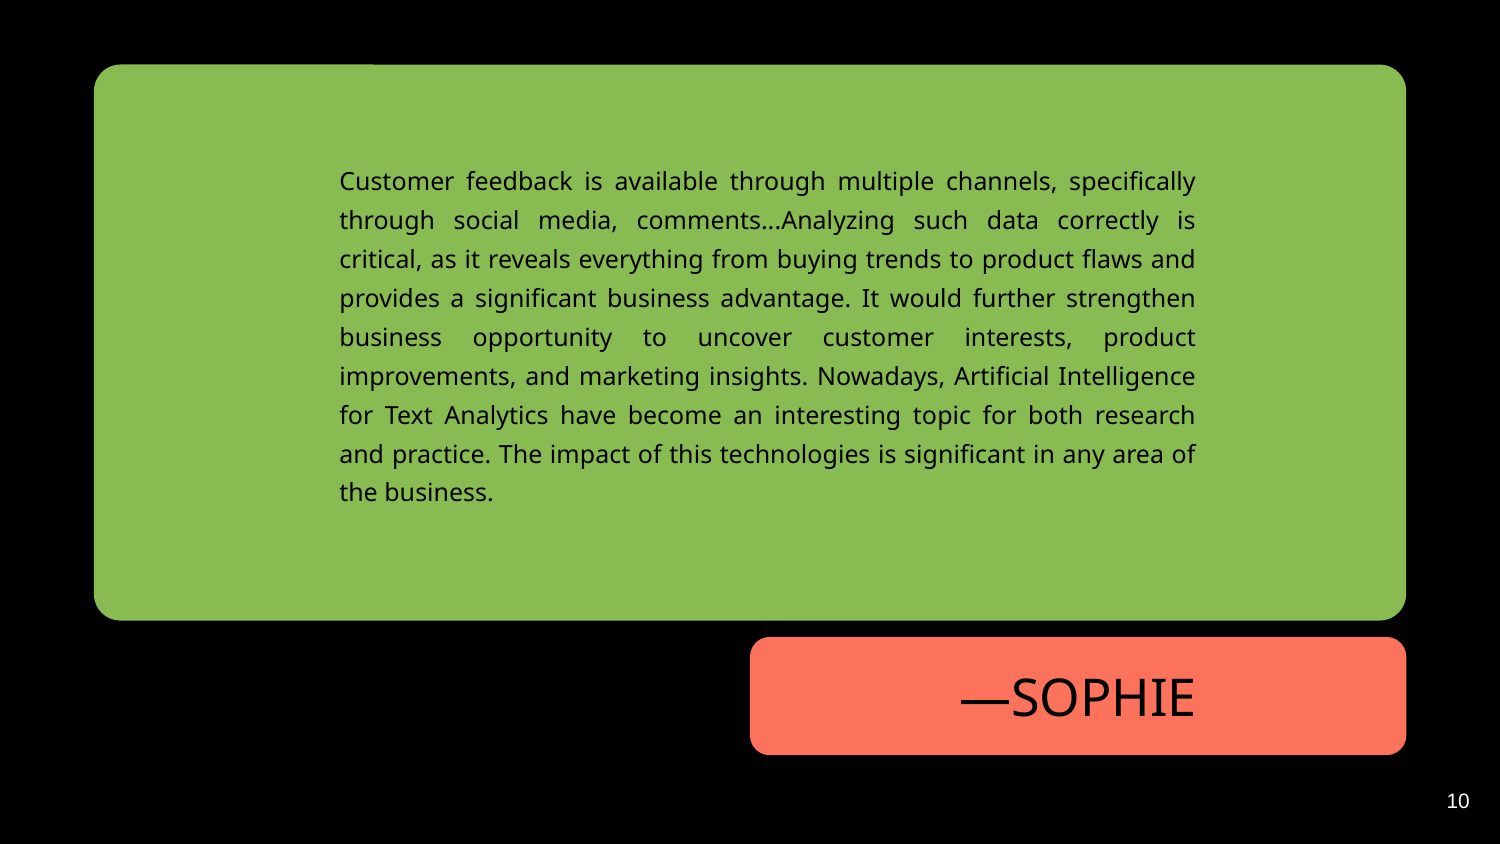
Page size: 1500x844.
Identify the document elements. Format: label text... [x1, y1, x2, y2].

subtitle Customer feedback is available through multiple channels, specifically through social media, comments...Analyzing such data correctly is critical, as it reveals everything from buying trends to product flaws and provides a significant business advantage. It would further strengthen business opportunity to uncover customer interests, product improvements, and marketing insights. Nowadays, Artificial Intelligence for Text Analytics have become an interesting topic for both research and practice. The impact of this technologies is significant in any area of the business. [324, 158, 1213, 506]
title —SOPHIE [774, 652, 1382, 740]
text_box 10 [1431, 780, 1485, 821]
